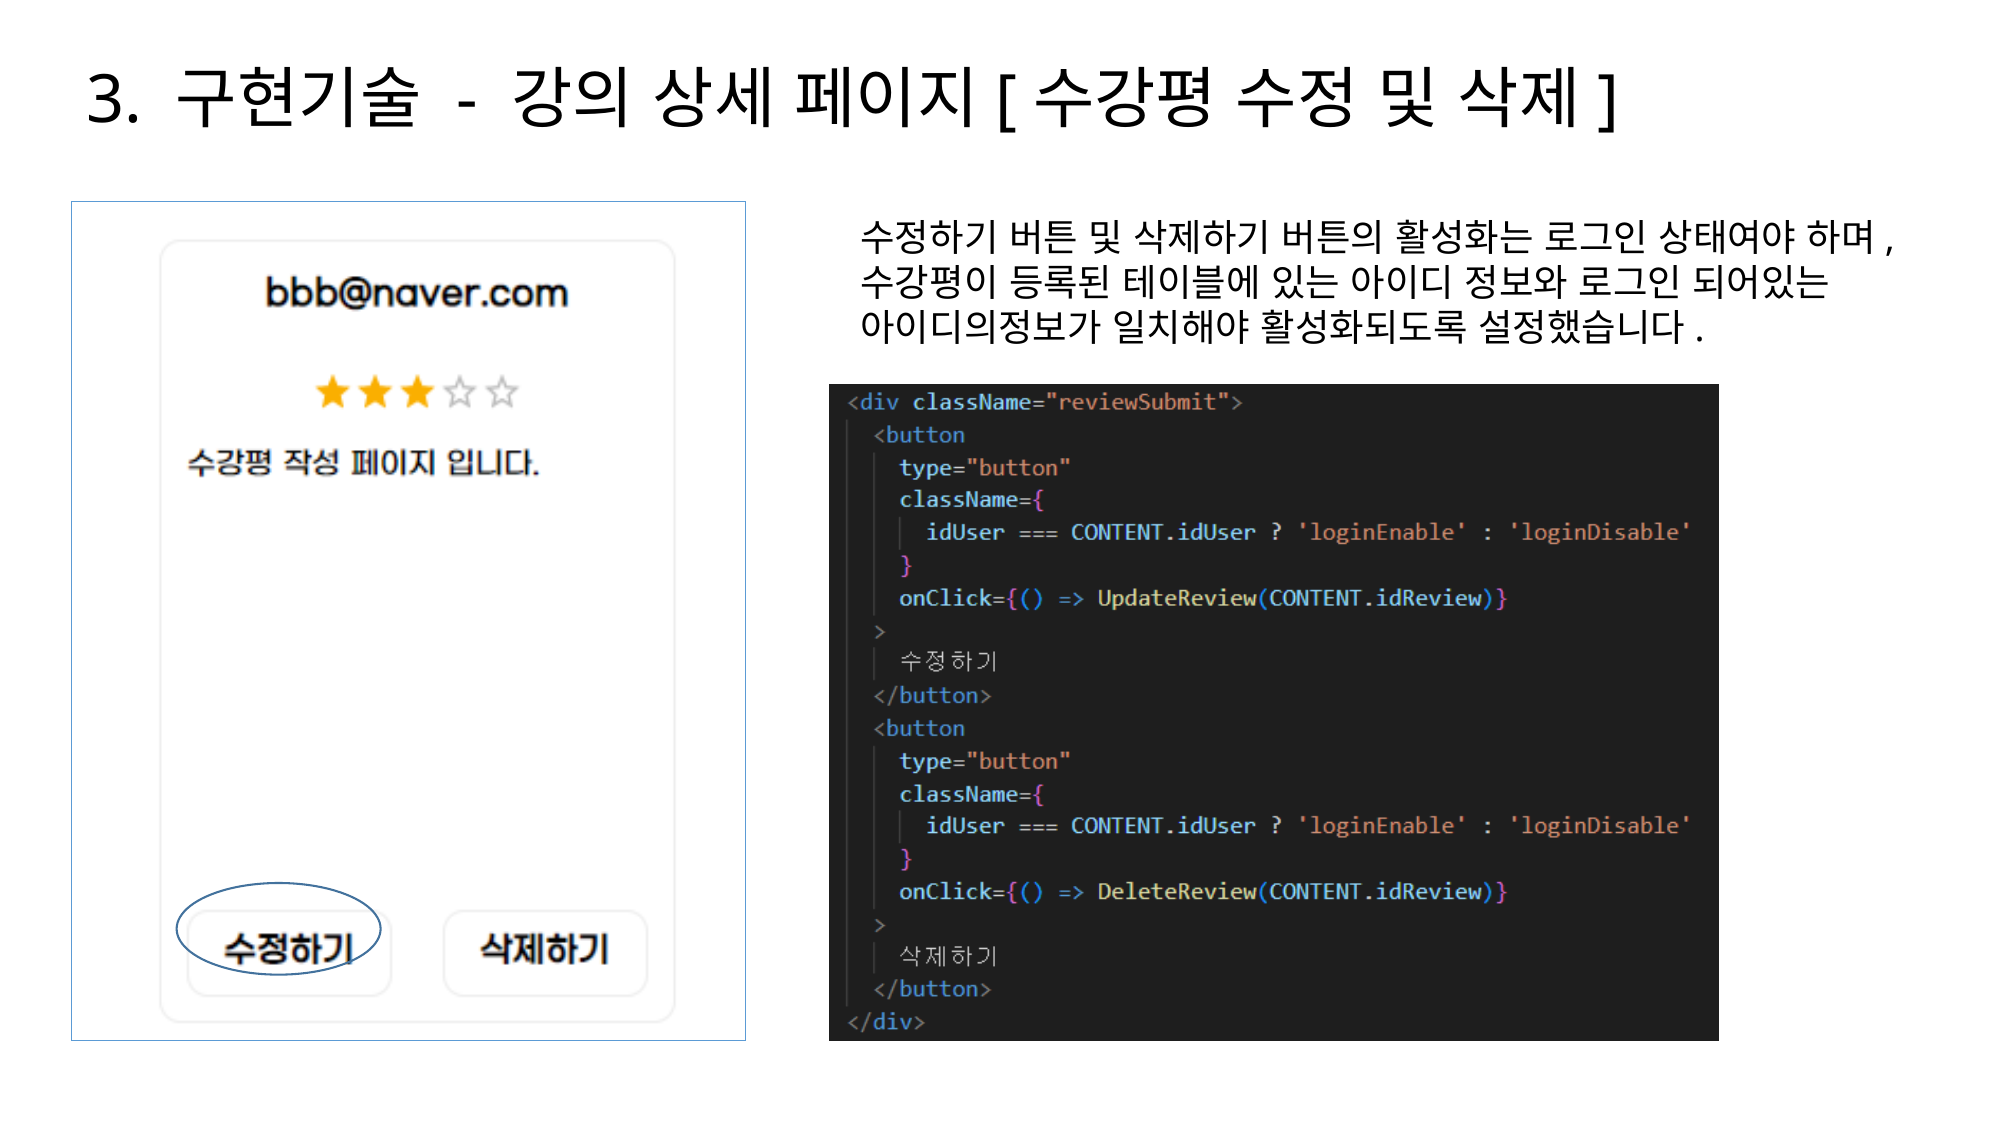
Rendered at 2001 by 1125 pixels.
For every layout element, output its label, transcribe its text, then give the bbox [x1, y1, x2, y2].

picture [829, 384, 1719, 1041]
picture [71, 201, 746, 1041]
text_box 수정하기 버튼 및 삭제하기 버튼의 활성화는 로그인 상태여야 하며, 수강평이 등록된 테이블에 있는 아이디 정보와 로그인 되어있는 아이디의정보가 일치해야 활성화되도록 설정했습니다. [845, 206, 1910, 357]
text_box 3. 구현기술 - 강의 상세 페이지[수강평 수정 및 삭제] [71, 21, 1904, 181]
